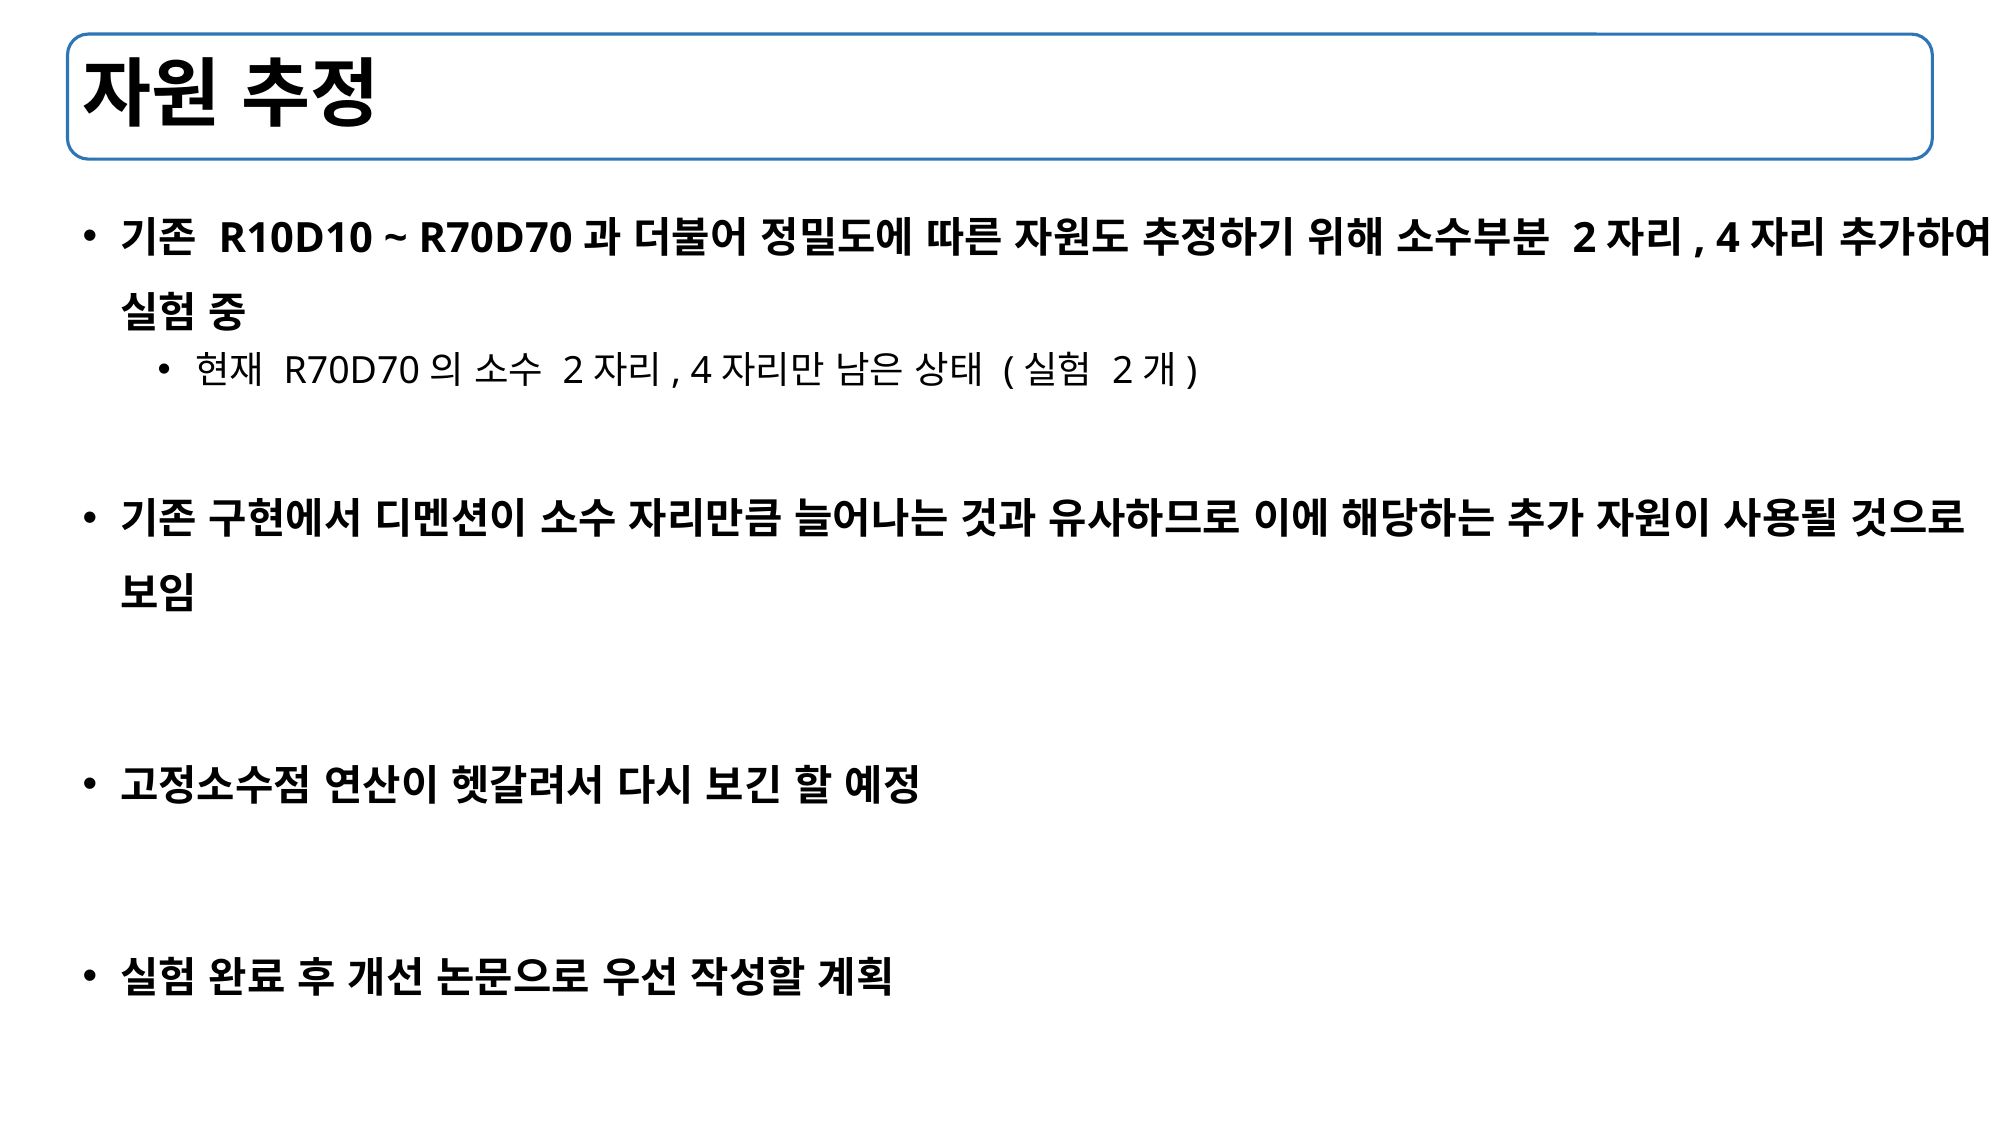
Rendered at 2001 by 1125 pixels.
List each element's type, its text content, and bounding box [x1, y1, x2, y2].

text_box 기존 R10D10 ~ R70D70과 더불어 정밀도에 따른 자원도 추정하기 위해 소수부분 2자리, 4자리 추가하여 실험 중 현재 R70D70의 소수 2자리, 4자리만 남은 상태 (실험 2개) 기존 구현에서 디멘션이 소수 자리만큼 늘어나는 것과 유사하므로 이에 해당하는 추가 자원이 사용될 것으로 보임 고정소수점 연산이 헷갈려서 다시 보긴 할 예정 실험 완료 후 개선 논문으로 우선 작성할 계획 [67, 177, 2000, 1080]
title 자원 추정 [67, 34, 1933, 160]
